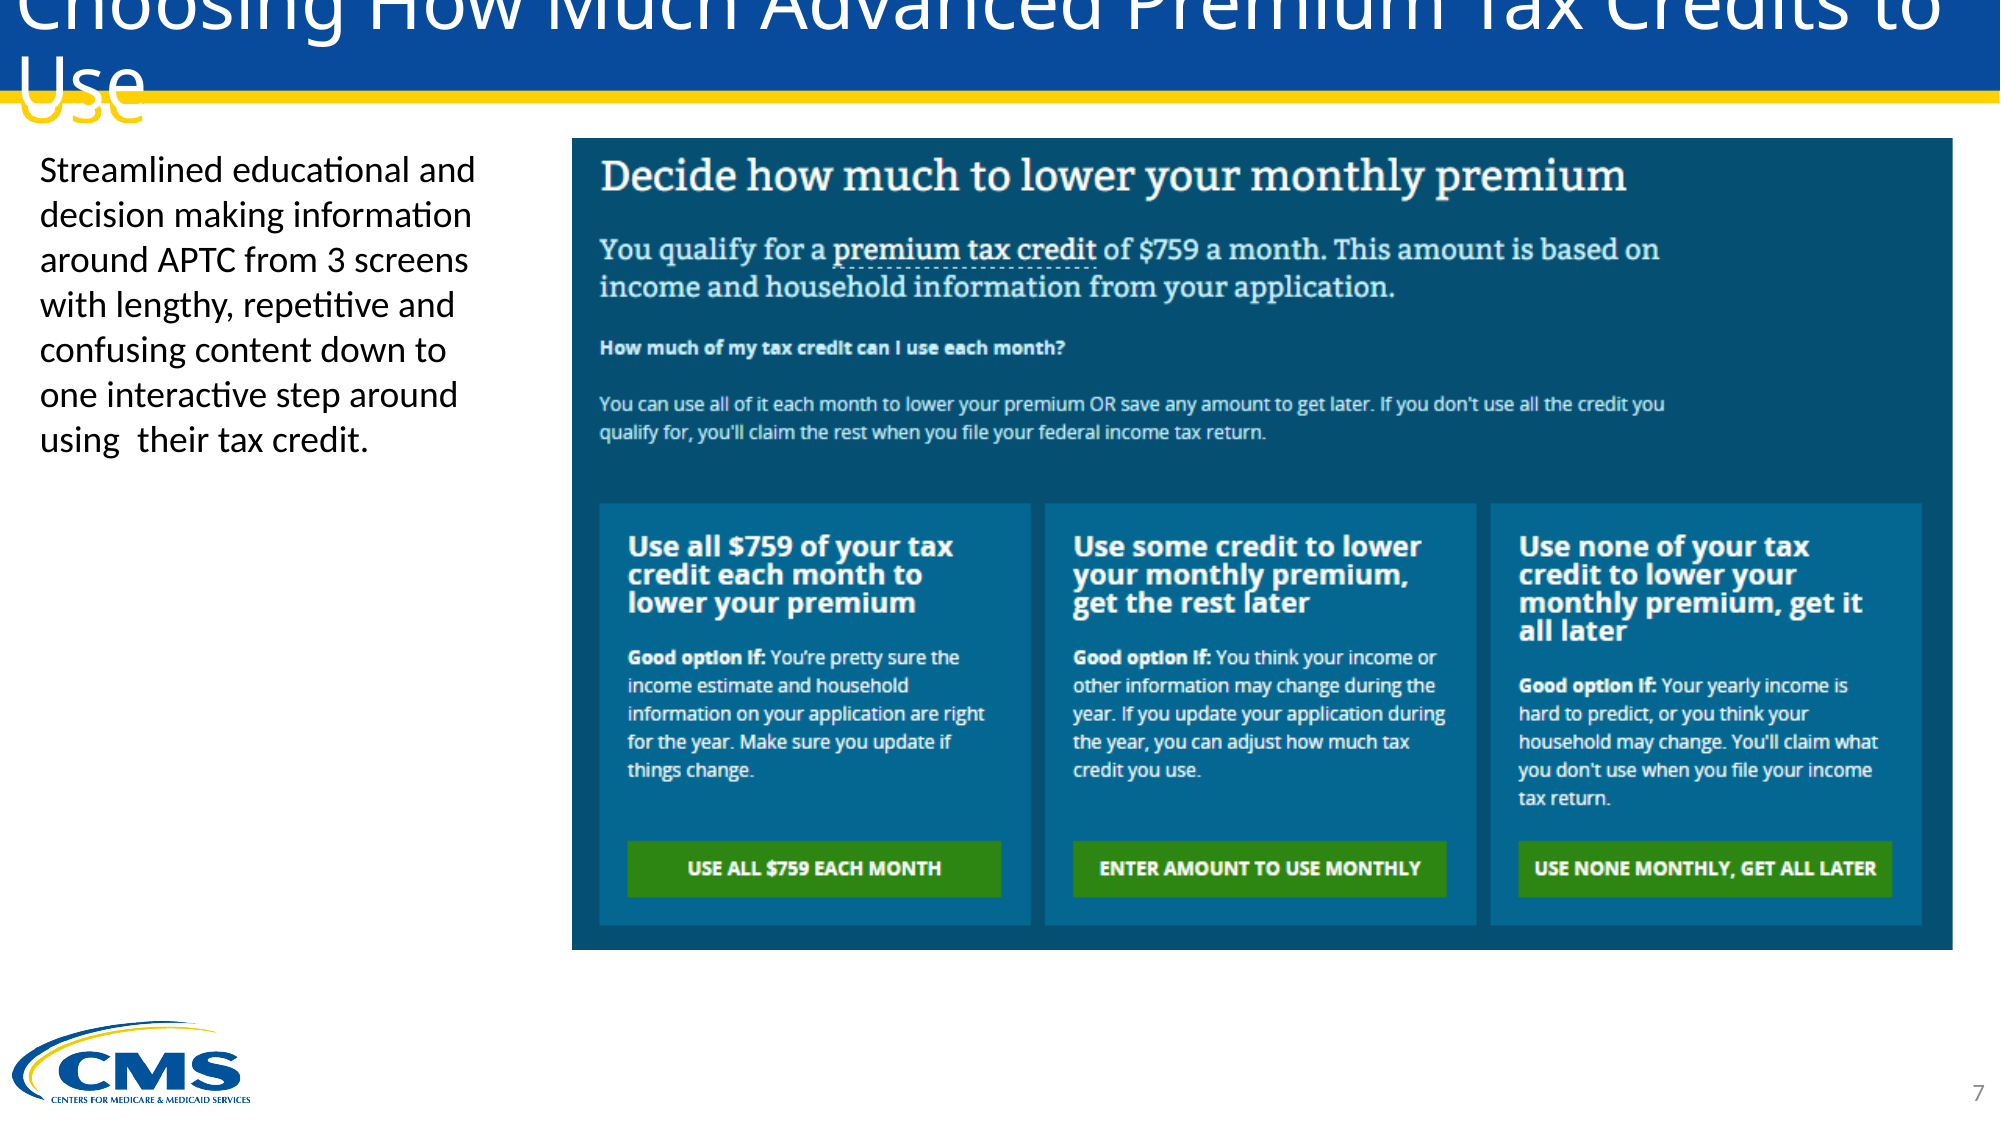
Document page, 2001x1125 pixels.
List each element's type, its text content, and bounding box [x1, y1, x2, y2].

picture [800, 541, 816, 556]
picture [1607, 705, 1653, 723]
picture [1538, 619, 1543, 641]
picture [611, 281, 627, 297]
picture [1692, 541, 1742, 564]
picture [1194, 167, 1240, 192]
picture [1461, 167, 1543, 192]
picture [1300, 597, 1310, 612]
picture [1235, 281, 1249, 298]
picture [1088, 649, 1121, 664]
picture [1006, 397, 1084, 415]
picture [769, 563, 784, 584]
picture [630, 591, 694, 612]
picture [1519, 766, 1551, 781]
picture [1485, 400, 1514, 411]
picture [1349, 654, 1373, 664]
picture [1016, 428, 1033, 439]
picture [811, 244, 826, 260]
picture [1292, 564, 1353, 584]
picture [1144, 167, 1170, 201]
picture [1194, 649, 1210, 664]
picture [1397, 244, 1493, 260]
picture [1109, 569, 1124, 584]
picture [1318, 541, 1334, 556]
picture [970, 163, 987, 192]
picture [1519, 733, 1611, 748]
picture [944, 707, 966, 725]
picture [1206, 427, 1266, 439]
picture [1299, 399, 1326, 415]
picture [719, 569, 749, 584]
picture [1333, 238, 1377, 259]
picture [656, 563, 688, 584]
picture [1521, 536, 1570, 556]
picture [959, 400, 991, 415]
picture [1545, 158, 1557, 190]
picture [1609, 566, 1620, 584]
picture [706, 535, 712, 556]
picture [1642, 763, 1689, 777]
picture [891, 677, 909, 692]
picture [816, 654, 826, 664]
picture [1213, 399, 1271, 411]
picture [797, 339, 852, 354]
picture [598, 239, 618, 259]
picture [1549, 594, 1593, 612]
picture [1407, 679, 1424, 692]
picture [856, 344, 890, 354]
picture [1749, 597, 1773, 612]
picture [1374, 710, 1382, 720]
picture [938, 541, 954, 556]
picture [1216, 651, 1226, 664]
picture [736, 400, 745, 411]
picture [1170, 167, 1192, 192]
picture [1520, 677, 1567, 692]
picture [1227, 734, 1282, 753]
picture [1730, 597, 1745, 612]
picture [1244, 569, 1265, 612]
picture [1138, 710, 1170, 725]
picture [1578, 396, 1628, 411]
picture [988, 167, 1010, 192]
picture [778, 677, 810, 692]
picture [1183, 597, 1193, 612]
picture [1144, 428, 1170, 439]
picture [763, 399, 768, 411]
picture [1674, 682, 1682, 692]
picture [658, 735, 687, 748]
picture [1836, 679, 1848, 692]
picture [1685, 682, 1703, 692]
picture [1128, 766, 1160, 781]
picture [1075, 679, 1121, 692]
picture [1253, 594, 1296, 612]
picture [1520, 569, 1532, 584]
picture [1286, 710, 1296, 720]
picture [699, 428, 705, 444]
picture [1771, 682, 1829, 692]
picture [1557, 762, 1590, 777]
picture [836, 738, 868, 753]
picture [1167, 766, 1185, 777]
picture [1662, 679, 1673, 692]
picture [705, 339, 724, 354]
picture [628, 841, 1001, 897]
picture [1107, 738, 1146, 753]
picture [963, 424, 988, 439]
picture [994, 400, 999, 411]
picture [660, 238, 757, 267]
picture [1381, 397, 1393, 411]
picture [844, 167, 884, 190]
picture [1235, 682, 1272, 697]
picture [1074, 841, 1446, 897]
picture [1242, 563, 1246, 584]
picture [1188, 766, 1196, 777]
picture [1786, 569, 1797, 584]
picture [1732, 569, 1783, 592]
picture [629, 649, 676, 664]
picture [1288, 679, 1340, 697]
picture [1188, 705, 1237, 725]
picture [1293, 167, 1315, 192]
picture [697, 679, 773, 692]
picture [1536, 569, 1546, 584]
picture [836, 427, 868, 439]
picture [1072, 594, 1118, 620]
picture [716, 167, 737, 192]
picture [775, 244, 790, 260]
picture [1647, 597, 1676, 619]
picture [1721, 705, 1764, 720]
picture [1306, 538, 1317, 556]
picture [1191, 738, 1221, 748]
picture [1344, 535, 1421, 556]
picture [994, 428, 1013, 444]
picture [1328, 735, 1378, 748]
picture [1743, 735, 1768, 748]
picture [819, 535, 830, 556]
picture [1356, 569, 1371, 584]
picture [1333, 275, 1387, 298]
picture [766, 275, 881, 298]
picture [1331, 396, 1370, 411]
picture [1494, 241, 1505, 260]
picture [1175, 710, 1185, 720]
picture [1216, 541, 1229, 556]
picture [1250, 167, 1290, 190]
picture [705, 428, 730, 439]
picture [1674, 535, 1686, 556]
picture [686, 763, 716, 777]
picture [794, 738, 830, 748]
picture [1299, 706, 1371, 725]
picture [817, 597, 860, 612]
picture [1163, 281, 1228, 304]
picture [1020, 158, 1035, 190]
picture [1721, 593, 1726, 612]
picture [633, 244, 652, 260]
picture [12, 1021, 250, 1103]
picture [1520, 625, 1534, 641]
picture [1073, 710, 1112, 725]
picture [1545, 397, 1573, 411]
picture [791, 244, 804, 259]
picture [748, 649, 765, 664]
picture [1085, 424, 1099, 439]
picture [969, 241, 1010, 260]
picture [1768, 710, 1809, 725]
picture [1380, 244, 1390, 260]
picture [682, 651, 741, 669]
picture [913, 158, 960, 192]
picture [1657, 541, 1673, 556]
picture [844, 706, 906, 720]
picture [1114, 281, 1157, 298]
picture [645, 425, 659, 444]
picture [628, 707, 730, 720]
picture [637, 400, 668, 411]
picture [930, 344, 938, 354]
picture [736, 710, 759, 720]
picture [1166, 400, 1174, 411]
picture [906, 569, 923, 584]
picture [1621, 569, 1637, 584]
picture [1540, 238, 1618, 260]
picture [1835, 735, 1878, 748]
picture [944, 339, 988, 354]
picture [748, 158, 773, 190]
picture [742, 733, 787, 748]
picture [820, 397, 877, 411]
picture [769, 597, 779, 612]
picture [1573, 679, 1632, 697]
picture [766, 238, 777, 259]
picture [1075, 650, 1085, 664]
picture [833, 238, 960, 268]
picture [748, 424, 795, 439]
picture [715, 535, 720, 556]
picture [1291, 649, 1299, 664]
picture [771, 651, 781, 664]
picture [882, 399, 901, 411]
picture [1707, 677, 1761, 697]
picture [875, 734, 917, 753]
picture [599, 397, 632, 411]
picture [1139, 238, 1153, 264]
picture [1617, 625, 1628, 641]
picture [1641, 244, 1660, 259]
picture [719, 766, 749, 781]
picture [1582, 564, 1587, 584]
picture [881, 275, 907, 298]
picture [1771, 734, 1778, 748]
picture [1018, 238, 1097, 260]
picture [801, 425, 829, 439]
picture [995, 339, 1065, 354]
picture [1127, 591, 1154, 612]
picture [1275, 399, 1293, 411]
picture [1519, 841, 1892, 897]
picture [1074, 735, 1101, 748]
picture [1278, 682, 1285, 692]
picture [1121, 400, 1160, 411]
picture [908, 538, 935, 556]
picture [1127, 679, 1229, 692]
picture [1177, 738, 1187, 748]
picture [1469, 397, 1479, 411]
picture [1616, 591, 1638, 620]
picture [728, 344, 757, 359]
picture [752, 569, 765, 584]
picture [764, 710, 804, 725]
picture [919, 737, 924, 748]
picture [1274, 654, 1288, 664]
picture [1590, 566, 1601, 584]
picture [1039, 424, 1085, 439]
picture [645, 569, 655, 584]
picture [891, 541, 901, 556]
picture [746, 397, 753, 411]
picture [1154, 738, 1174, 753]
picture [1207, 244, 1221, 260]
picture [1647, 563, 1725, 584]
picture [1561, 619, 1567, 641]
picture [1592, 764, 1601, 777]
picture [730, 536, 776, 556]
picture [1598, 541, 1631, 556]
picture [1122, 707, 1134, 720]
picture [891, 597, 915, 612]
picture [691, 564, 696, 584]
picture [1844, 593, 1862, 612]
picture [870, 563, 885, 584]
picture [1695, 766, 1726, 781]
picture [1810, 735, 1829, 748]
picture [908, 396, 954, 411]
picture [1375, 569, 1400, 584]
picture [1166, 541, 1207, 556]
picture [1608, 766, 1637, 777]
picture [1127, 654, 1138, 664]
picture [697, 597, 707, 612]
picture [689, 541, 702, 556]
picture [1617, 738, 1654, 753]
picture [1155, 239, 1182, 260]
picture [1091, 275, 1113, 297]
picture [1122, 238, 1134, 259]
picture [691, 738, 730, 753]
picture [943, 275, 956, 297]
picture [941, 735, 952, 748]
picture [1228, 244, 1271, 260]
picture [1027, 275, 1081, 298]
picture [629, 281, 701, 298]
picture [1433, 396, 1467, 411]
picture [830, 679, 891, 692]
picture [777, 536, 793, 556]
picture [1808, 763, 1833, 777]
picture [1763, 766, 1804, 781]
picture [1034, 167, 1057, 192]
picture [1183, 239, 1198, 260]
picture [1558, 167, 1626, 192]
picture [1227, 654, 1249, 664]
picture [733, 424, 743, 439]
picture [931, 651, 959, 664]
picture [1286, 735, 1323, 748]
picture [1571, 622, 1614, 641]
picture [925, 428, 957, 444]
picture [1558, 793, 1606, 805]
picture [797, 167, 834, 190]
picture [1519, 705, 1559, 720]
picture [925, 738, 935, 748]
picture [629, 569, 641, 584]
picture [1175, 427, 1201, 439]
picture [1241, 710, 1282, 725]
picture [894, 566, 906, 584]
picture [1075, 766, 1090, 777]
picture [906, 344, 927, 354]
picture [914, 275, 941, 297]
picture [699, 566, 710, 584]
picture [1304, 654, 1343, 669]
picture [628, 735, 654, 748]
picture [1396, 400, 1428, 415]
picture [733, 597, 765, 612]
picture [775, 167, 798, 192]
picture [1547, 619, 1551, 641]
picture [1075, 536, 1124, 556]
picture [1659, 735, 1722, 753]
picture [1676, 597, 1718, 612]
picture [888, 654, 926, 664]
picture [1058, 167, 1093, 190]
picture [1090, 762, 1110, 777]
picture [1175, 569, 1207, 584]
picture [884, 167, 912, 192]
picture [817, 679, 827, 692]
picture [1382, 737, 1409, 748]
picture [1233, 535, 1298, 556]
picture [1292, 238, 1326, 260]
picture [1344, 158, 1401, 192]
picture [1547, 563, 1579, 584]
picture [1632, 400, 1664, 415]
picture [781, 651, 807, 664]
picture [1344, 677, 1403, 697]
picture [895, 341, 901, 354]
picture [1402, 707, 1445, 725]
picture [1402, 167, 1426, 201]
picture [708, 275, 759, 298]
picture [1635, 541, 1648, 556]
picture [664, 425, 688, 439]
picture [1833, 766, 1872, 777]
picture [1746, 541, 1757, 556]
title Choosing How Much Advanced Premium Tax Credits to Use [0, 0, 2000, 91]
picture [1375, 654, 1412, 664]
picture [872, 597, 887, 612]
picture [1521, 597, 1545, 612]
picture [1091, 397, 1116, 411]
picture [628, 763, 649, 777]
picture [601, 275, 608, 297]
picture [1202, 400, 1210, 411]
picture [653, 766, 680, 781]
picture [1250, 275, 1332, 304]
picture [1658, 710, 1678, 720]
picture [1272, 244, 1291, 259]
picture [1519, 396, 1539, 411]
picture [1790, 594, 1834, 620]
picture [761, 342, 793, 354]
picture [809, 654, 814, 664]
picture [647, 340, 699, 354]
picture [630, 536, 679, 556]
picture [1784, 734, 1807, 748]
picture [1147, 569, 1171, 584]
picture [788, 597, 817, 619]
picture [1094, 167, 1135, 192]
text_box Streamlined educational and decision making information around APTC from 3 screens with lengthy, repetitive and confusing content down to one interactive step around using their tax credit. [24, 138, 505, 468]
picture [1388, 705, 1398, 720]
picture [809, 710, 841, 725]
picture [1418, 654, 1437, 664]
picture [831, 652, 883, 669]
picture [953, 281, 1026, 298]
picture [872, 425, 920, 439]
picture [628, 679, 691, 692]
picture [714, 597, 730, 620]
picture [600, 341, 641, 354]
picture [836, 541, 868, 564]
picture [774, 397, 813, 411]
picture [1194, 594, 1235, 612]
picture [675, 400, 704, 411]
picture [1106, 425, 1141, 439]
picture [1626, 244, 1640, 260]
picture [1255, 651, 1271, 664]
picture [1519, 793, 1546, 805]
picture [969, 707, 985, 720]
picture [1566, 709, 1582, 720]
picture [911, 710, 938, 720]
picture [601, 425, 641, 443]
picture [1316, 167, 1343, 190]
picture [1552, 794, 1558, 805]
picture [676, 158, 688, 190]
slide_number 7 [1905, 1063, 2000, 1120]
picture [603, 161, 674, 192]
picture [1732, 762, 1758, 777]
picture [1427, 682, 1435, 692]
picture [1682, 710, 1714, 725]
picture [1764, 538, 1809, 556]
picture [1134, 541, 1163, 556]
picture [709, 396, 729, 411]
picture [1435, 167, 1460, 201]
picture [1639, 677, 1656, 692]
picture [1732, 735, 1743, 748]
picture [1157, 597, 1173, 612]
picture [863, 593, 868, 612]
picture [1177, 400, 1196, 415]
picture [1074, 569, 1106, 592]
picture [794, 566, 866, 584]
picture [1273, 569, 1289, 591]
picture [1128, 569, 1138, 584]
picture [1588, 710, 1607, 725]
picture [617, 244, 634, 260]
picture [1114, 763, 1124, 777]
picture [1596, 591, 1612, 612]
picture [1511, 238, 1534, 260]
picture [1210, 563, 1239, 584]
picture [1103, 244, 1120, 260]
picture [689, 158, 715, 192]
picture [871, 541, 887, 556]
picture [1580, 541, 1595, 556]
picture [1141, 651, 1187, 669]
